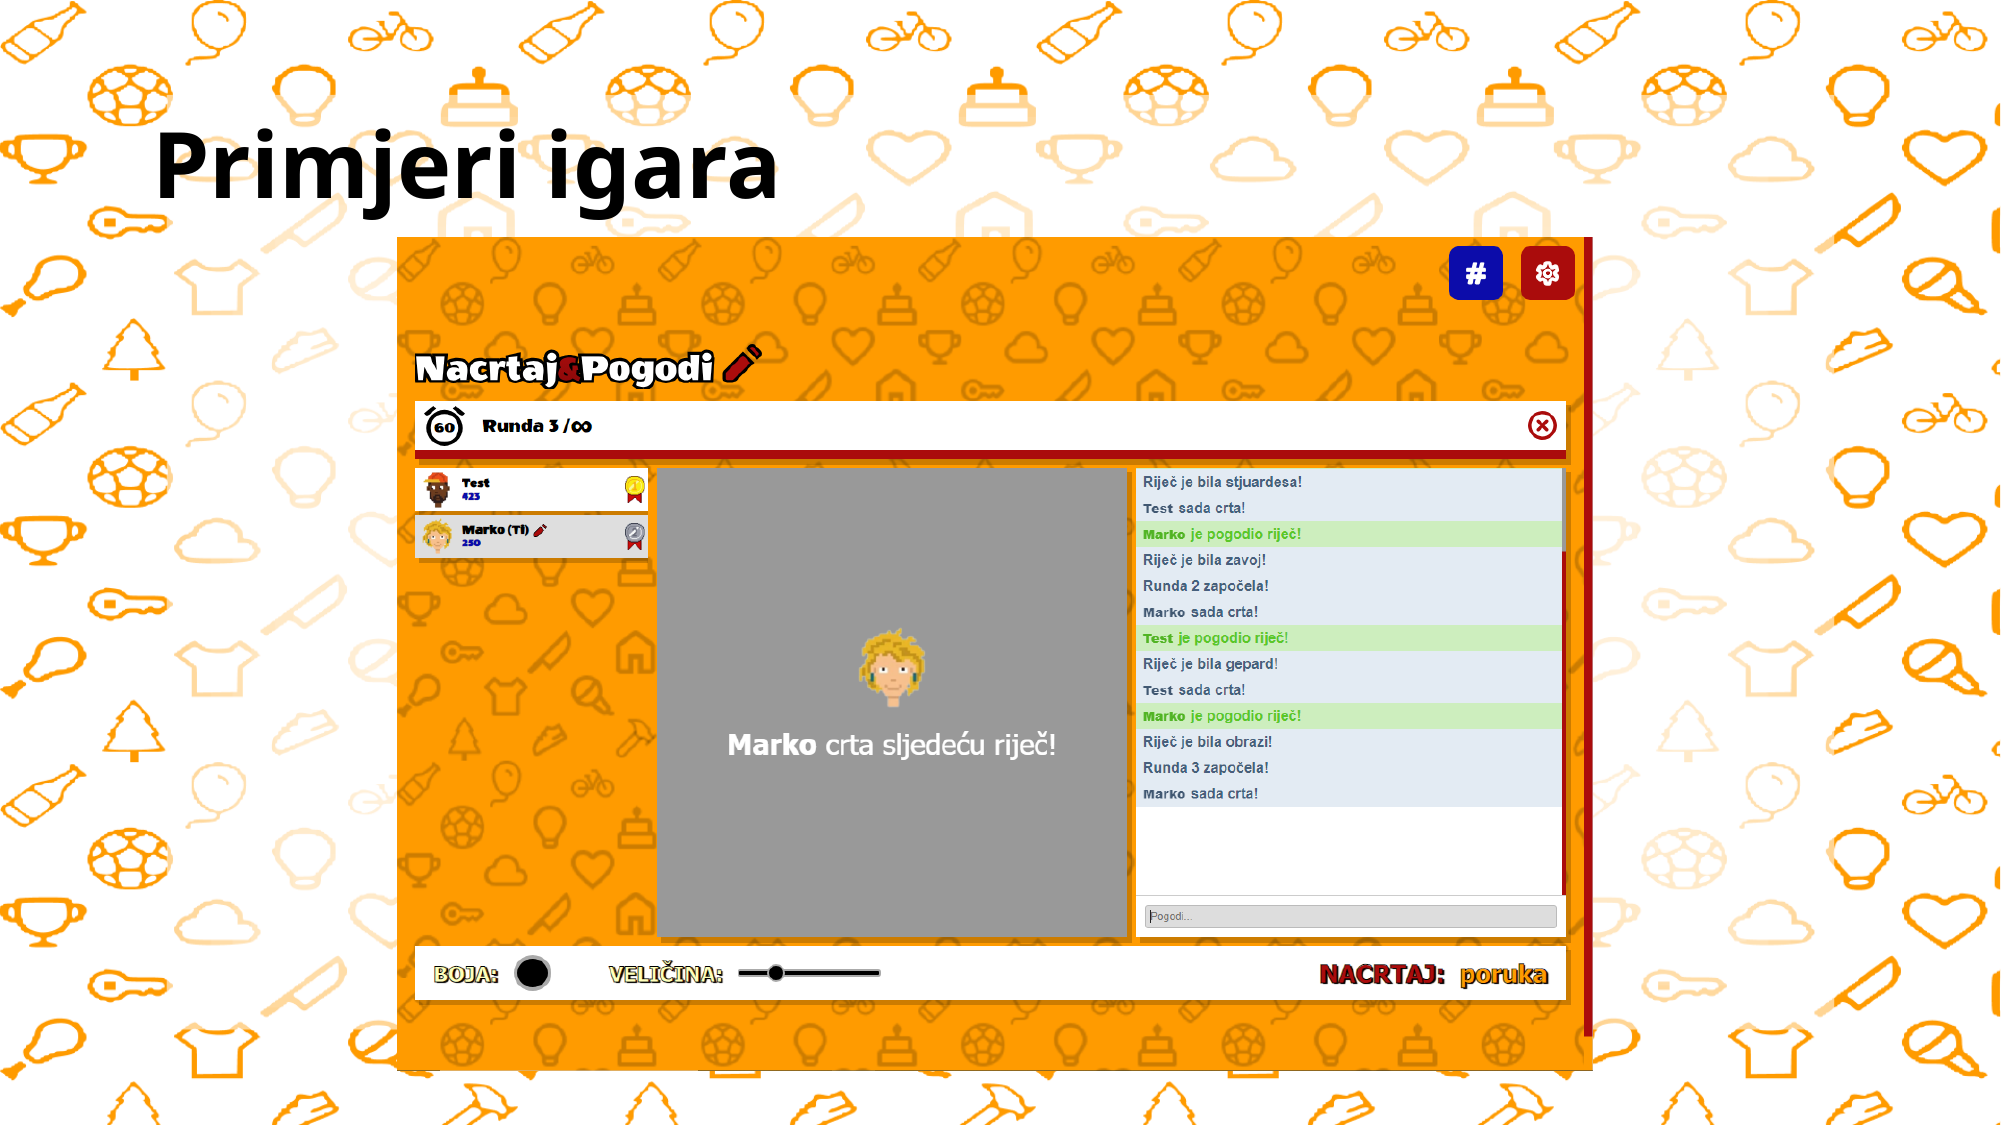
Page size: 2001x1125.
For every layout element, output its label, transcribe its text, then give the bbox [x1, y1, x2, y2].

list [397, 237, 1593, 1072]
picture [0, 0, 2001, 1125]
title Primjeri igara [137, 59, 1863, 278]
